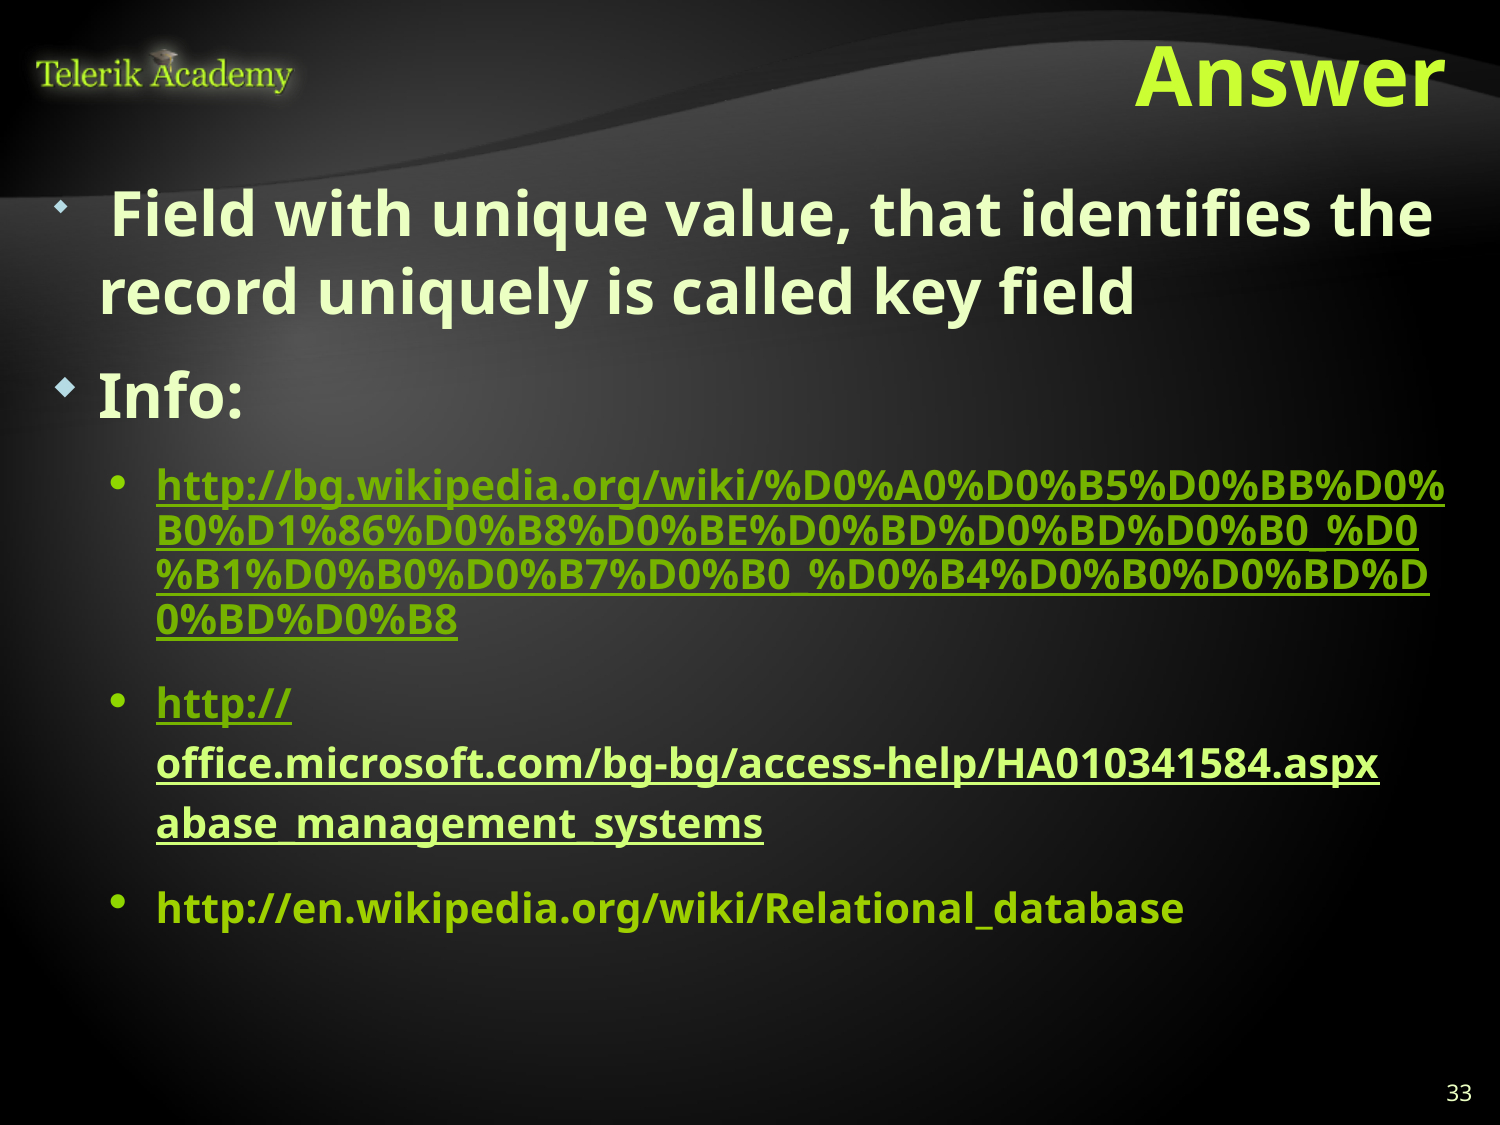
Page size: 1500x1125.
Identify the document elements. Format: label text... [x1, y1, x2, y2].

slide_number 33 [1412, 1074, 1488, 1113]
list Field with unique value, that identifies the record uniquely is called key field Info: http://bg.wikipedia.org/wiki/%D0%A0%D0%B5%D0%BB%D0%B0%D1%86%D0%B8%D0%BE%D0%BD%D0%BD%D0%B0_%D0%B1%D0%B0%D0%B7%D0%B0_%D0%B4%D0%B0%D0%BD%D0%BD%D0%B8 http://office.microsoft.com/bg-bg/access-help/HA010341584.aspxabase_management_systems http://en.wikipedia.org/wiki/Relational_database [37, 162, 1463, 1088]
title Answer [300, 12, 1463, 150]
picture [0, 0, 1500, 1125]
